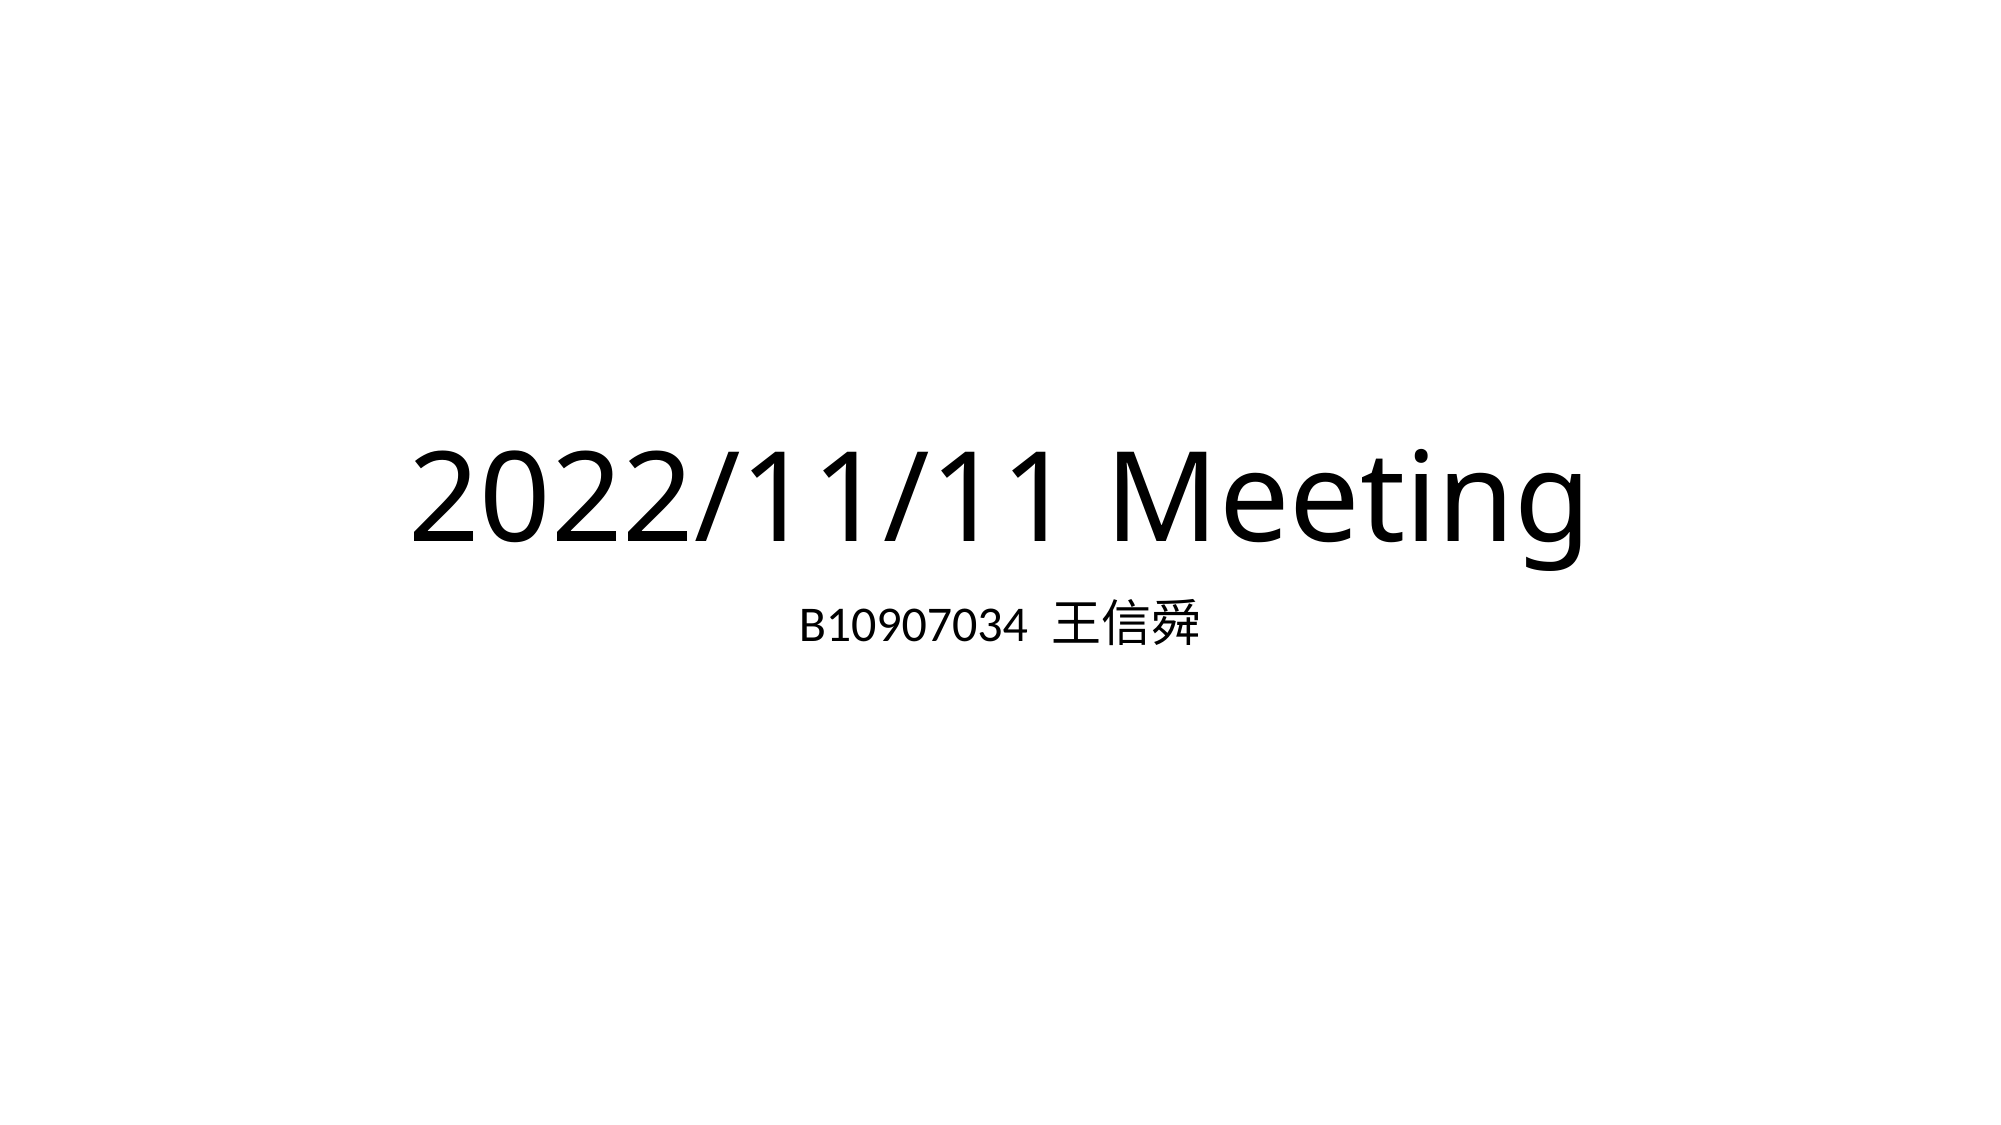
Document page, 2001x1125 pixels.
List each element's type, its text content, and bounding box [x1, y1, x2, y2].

subtitle B10907034 王信舜 [249, 590, 1750, 863]
title 2022/11/11 Meeting [249, 184, 1750, 576]
